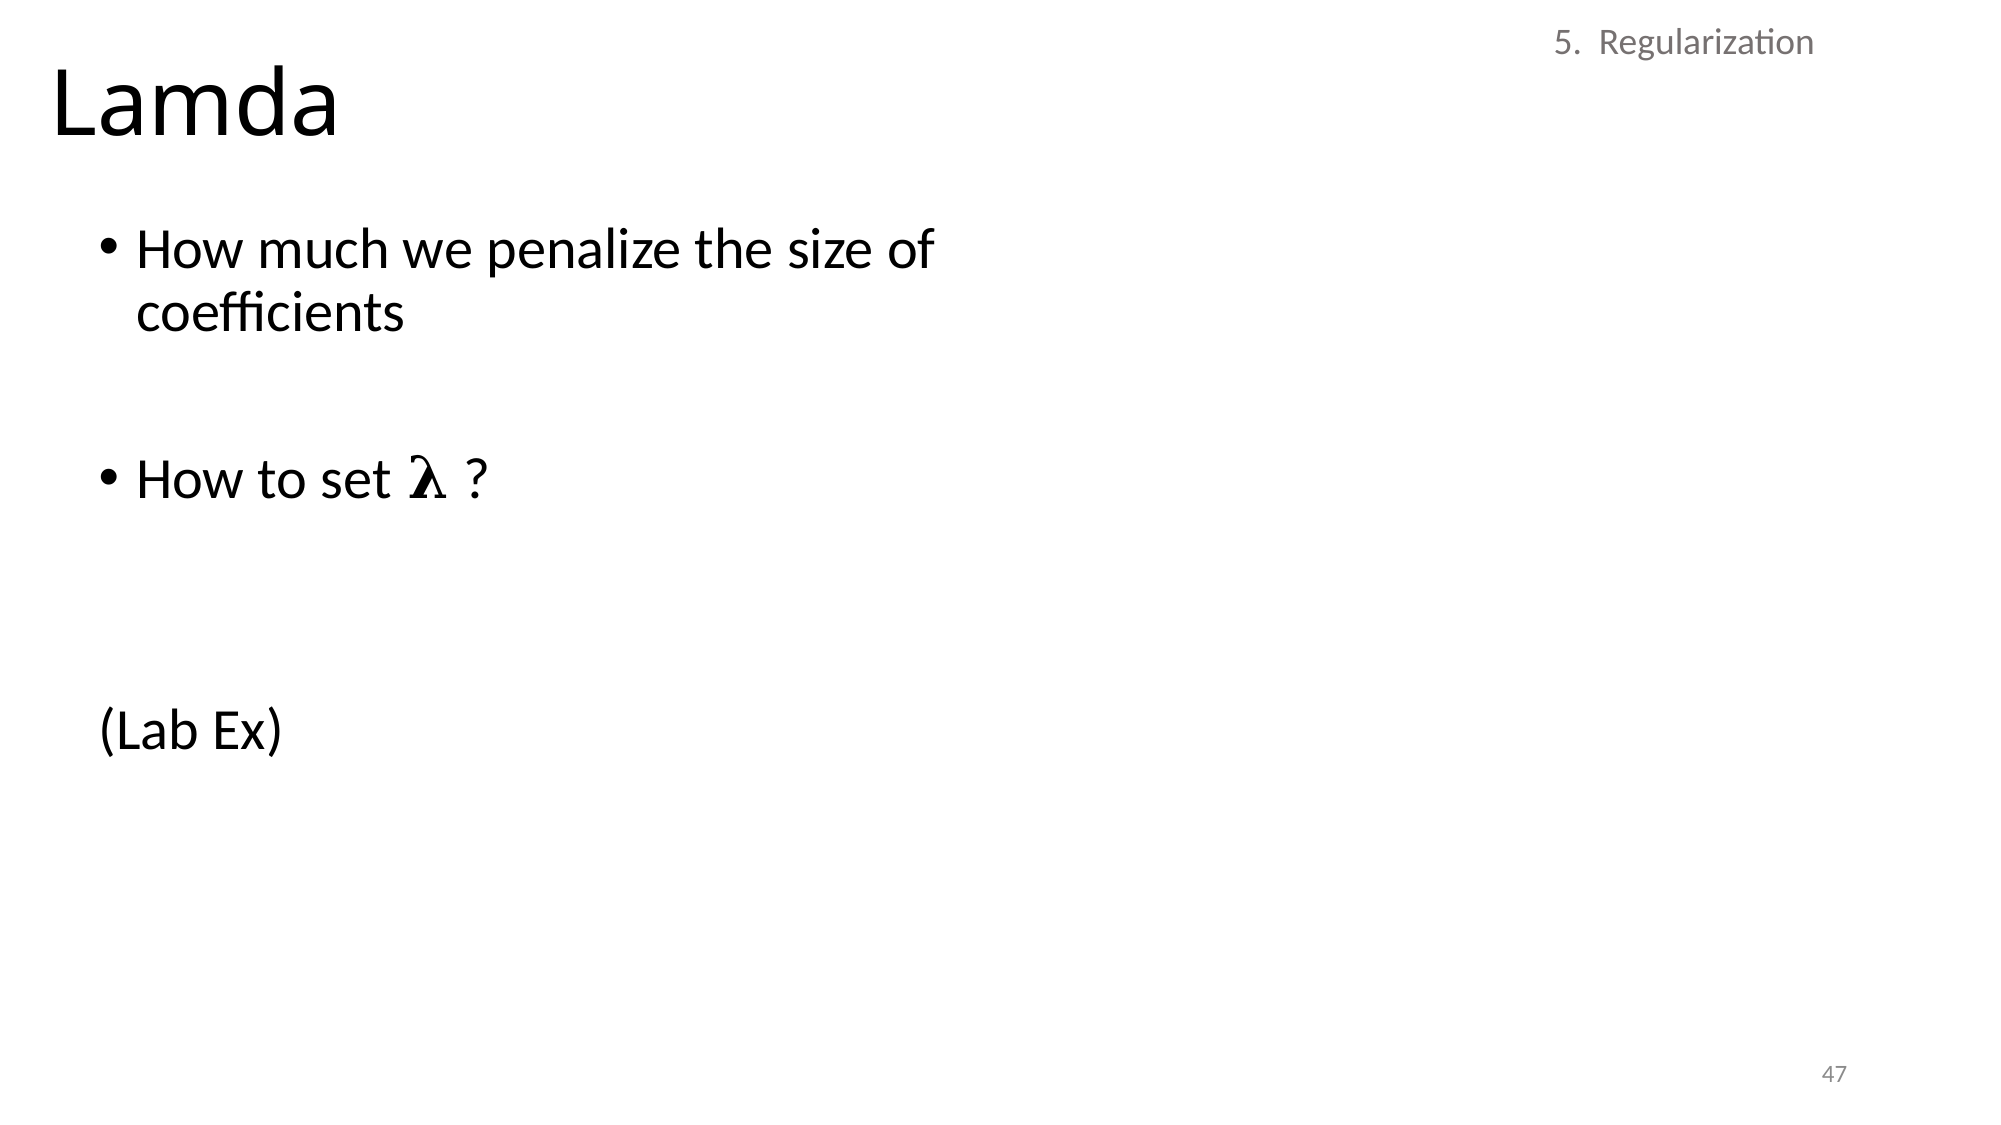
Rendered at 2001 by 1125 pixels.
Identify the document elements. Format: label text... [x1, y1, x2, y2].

title Lamda [34, 0, 1760, 215]
list How much we penalize the size of coefficients How to set 𝛌 ? (Lab Ex) [83, 210, 1000, 925]
slide_number 47 [1412, 1042, 1863, 1103]
text_box 5. Regularization [1538, 10, 1831, 70]
